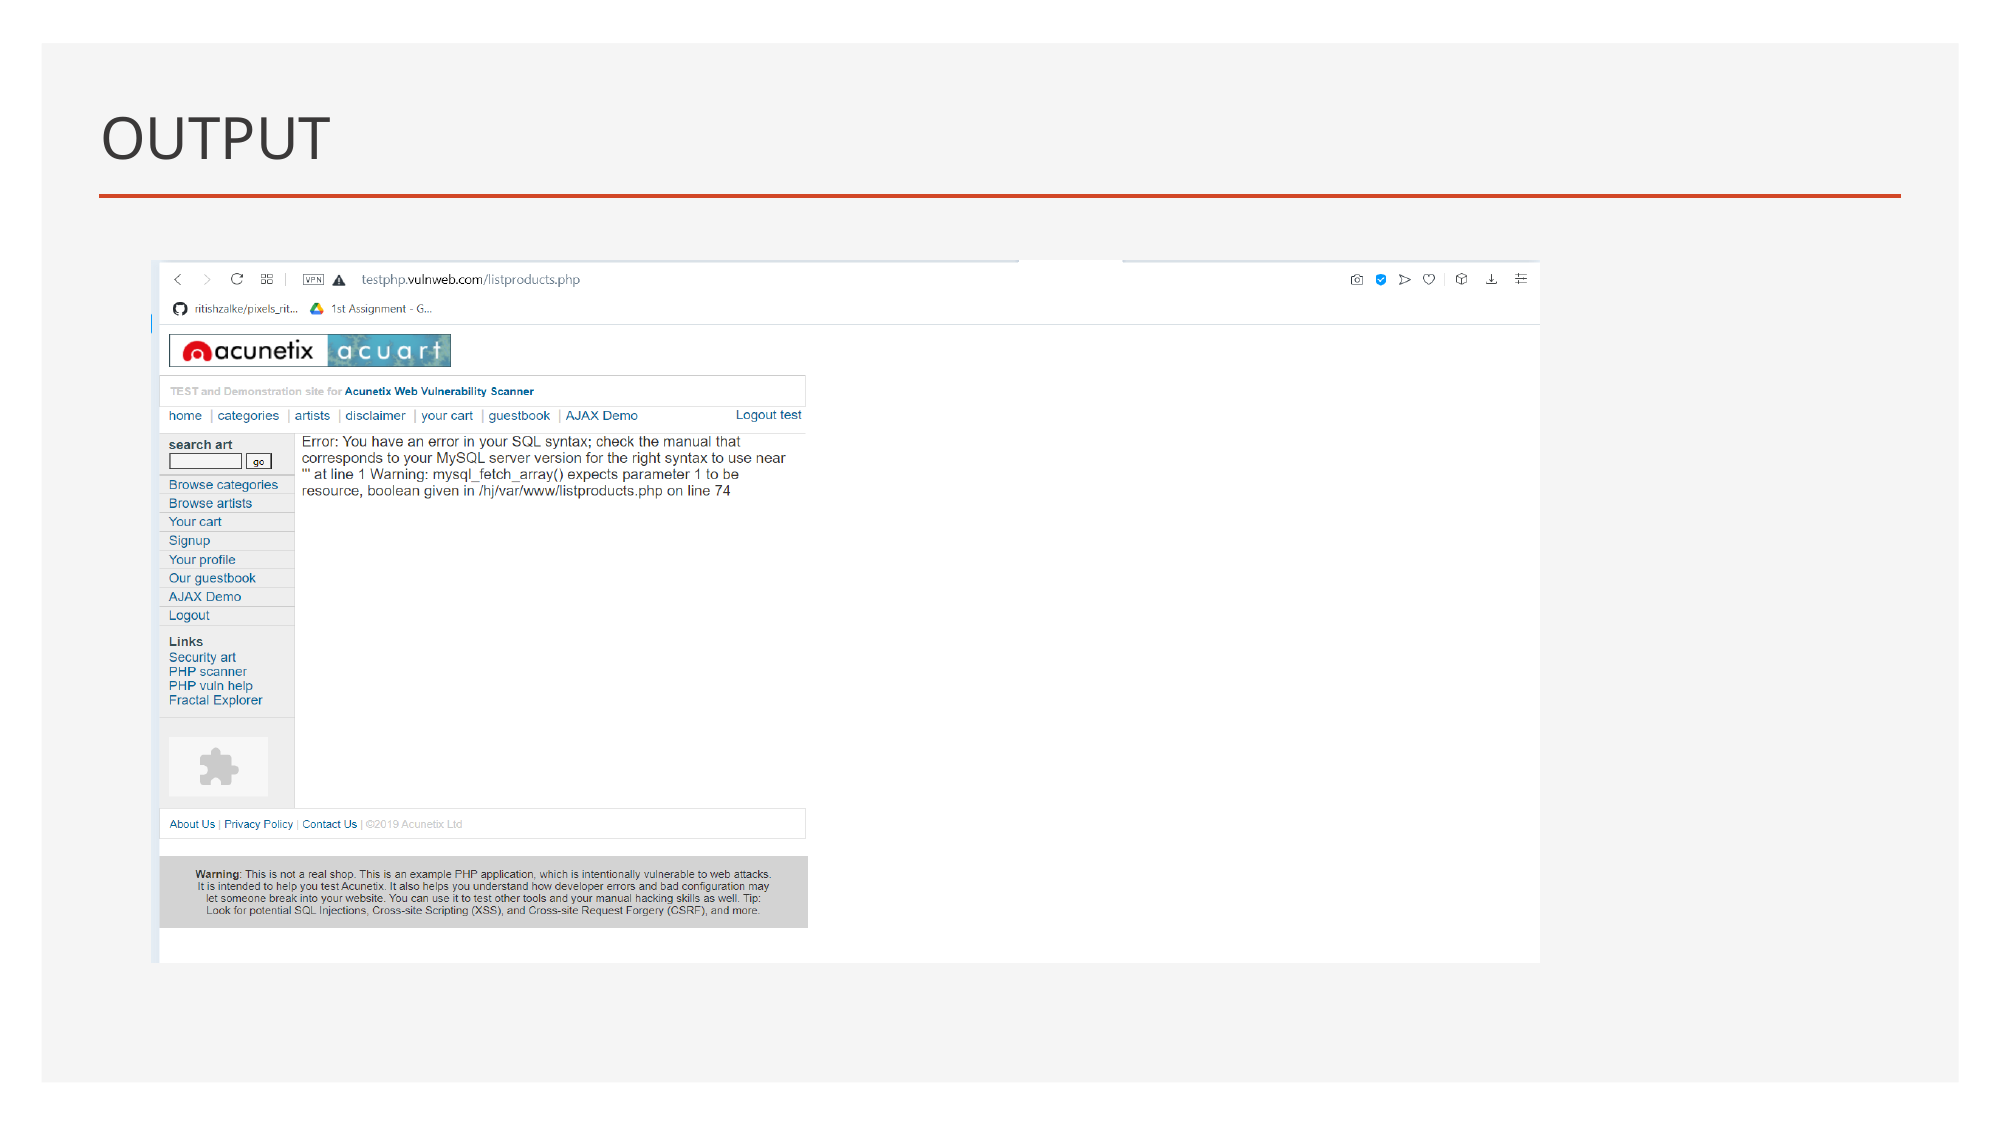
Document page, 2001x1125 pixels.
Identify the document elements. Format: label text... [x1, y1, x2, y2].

picture [150, 260, 1541, 964]
title OUTPUT [85, 73, 1214, 179]
